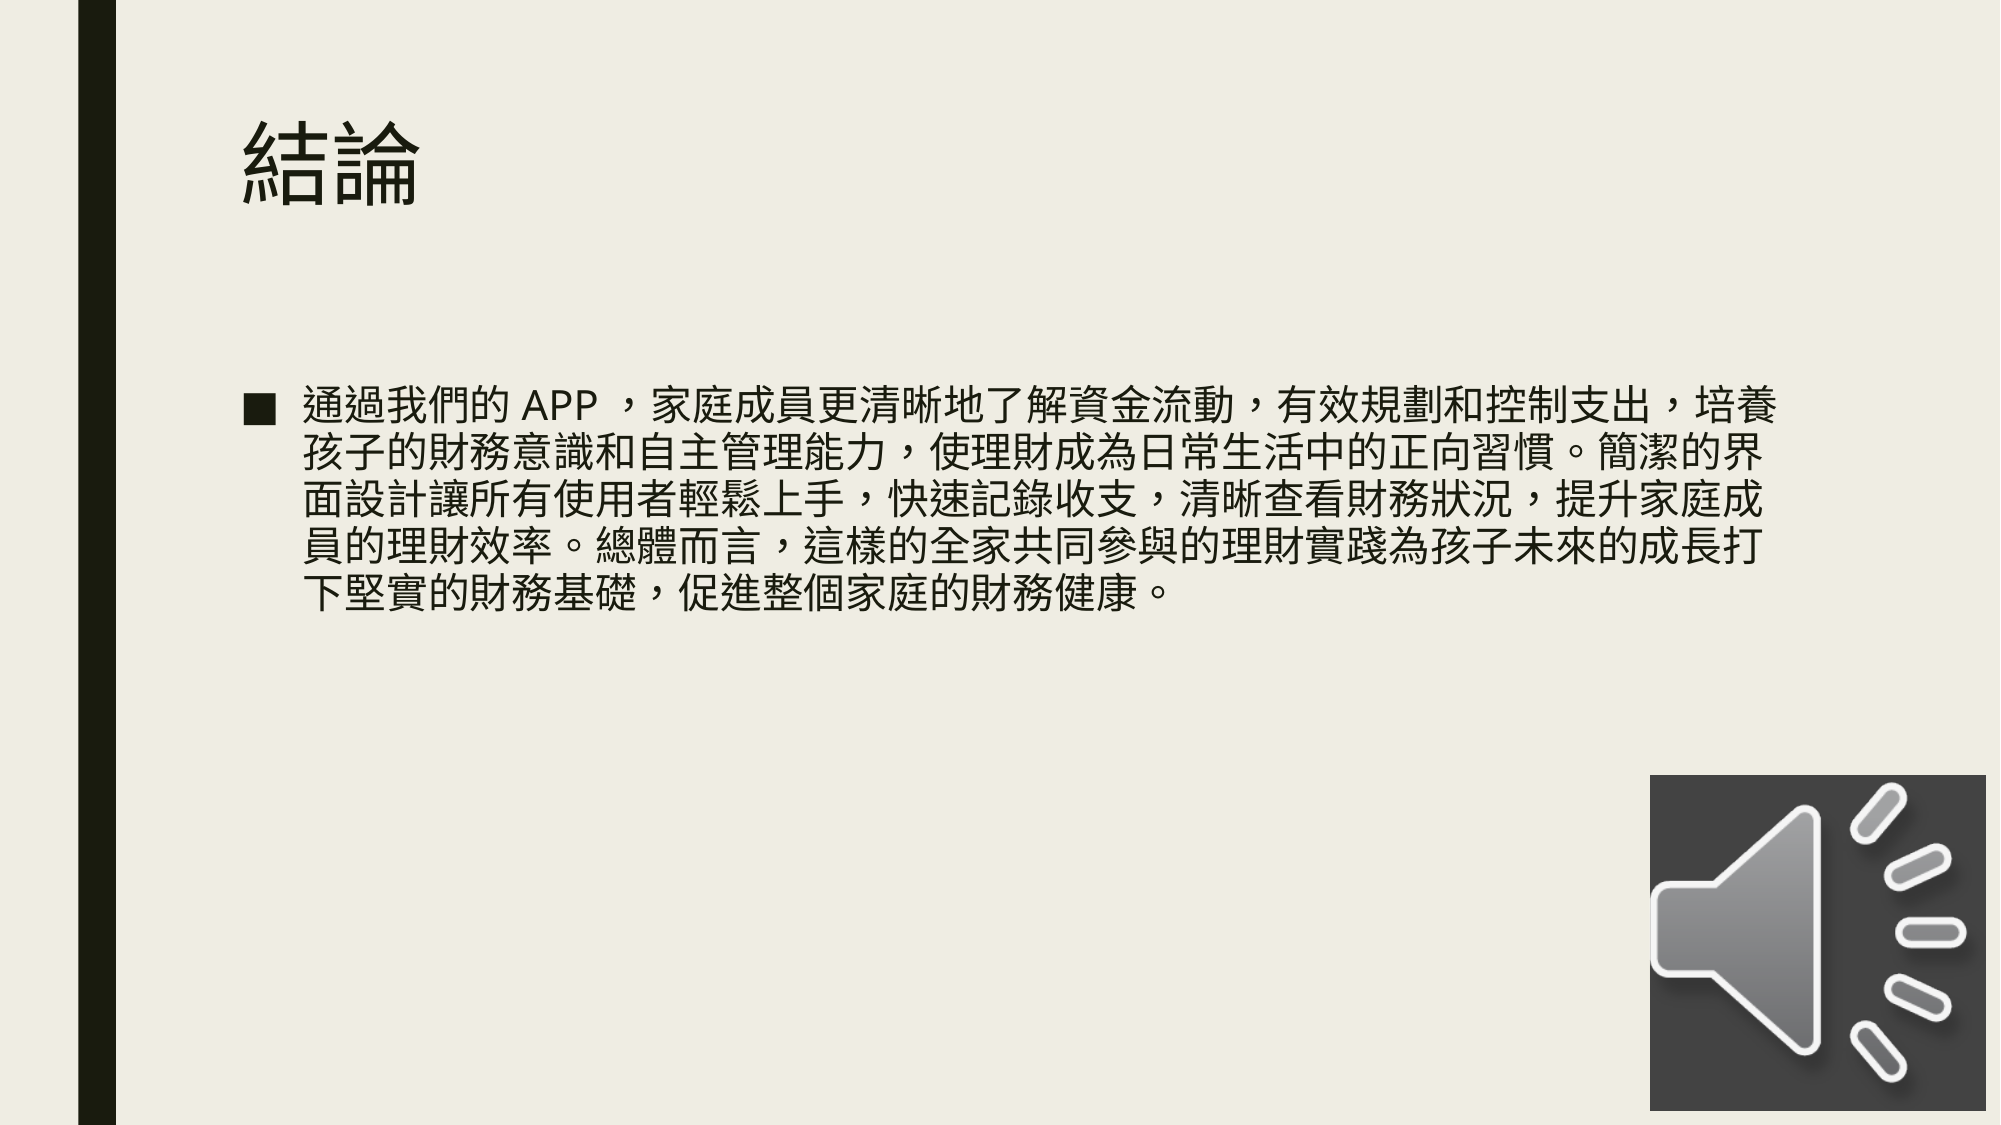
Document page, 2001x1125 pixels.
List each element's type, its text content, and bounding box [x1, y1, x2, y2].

list 通過我們的APP，家庭成員更清晰地了解資金流動，有效規劃和控制支出，培養孩子的財務意識和自主管理能力，使理財成為日常生活中的正向習慣。簡潔的界面設計讓所有使用者輕鬆上手，快速記錄收支，清晰查看財務狀況，提升家庭成員的理財效率。總體而言，這樣的全家共同參與的理財實踐為孩子未來的成長打下堅實的財務基礎，促進整個家庭的財務健康。 [225, 375, 1800, 963]
picture [1648, 773, 1987, 1112]
title 結論 [225, 112, 1800, 357]
